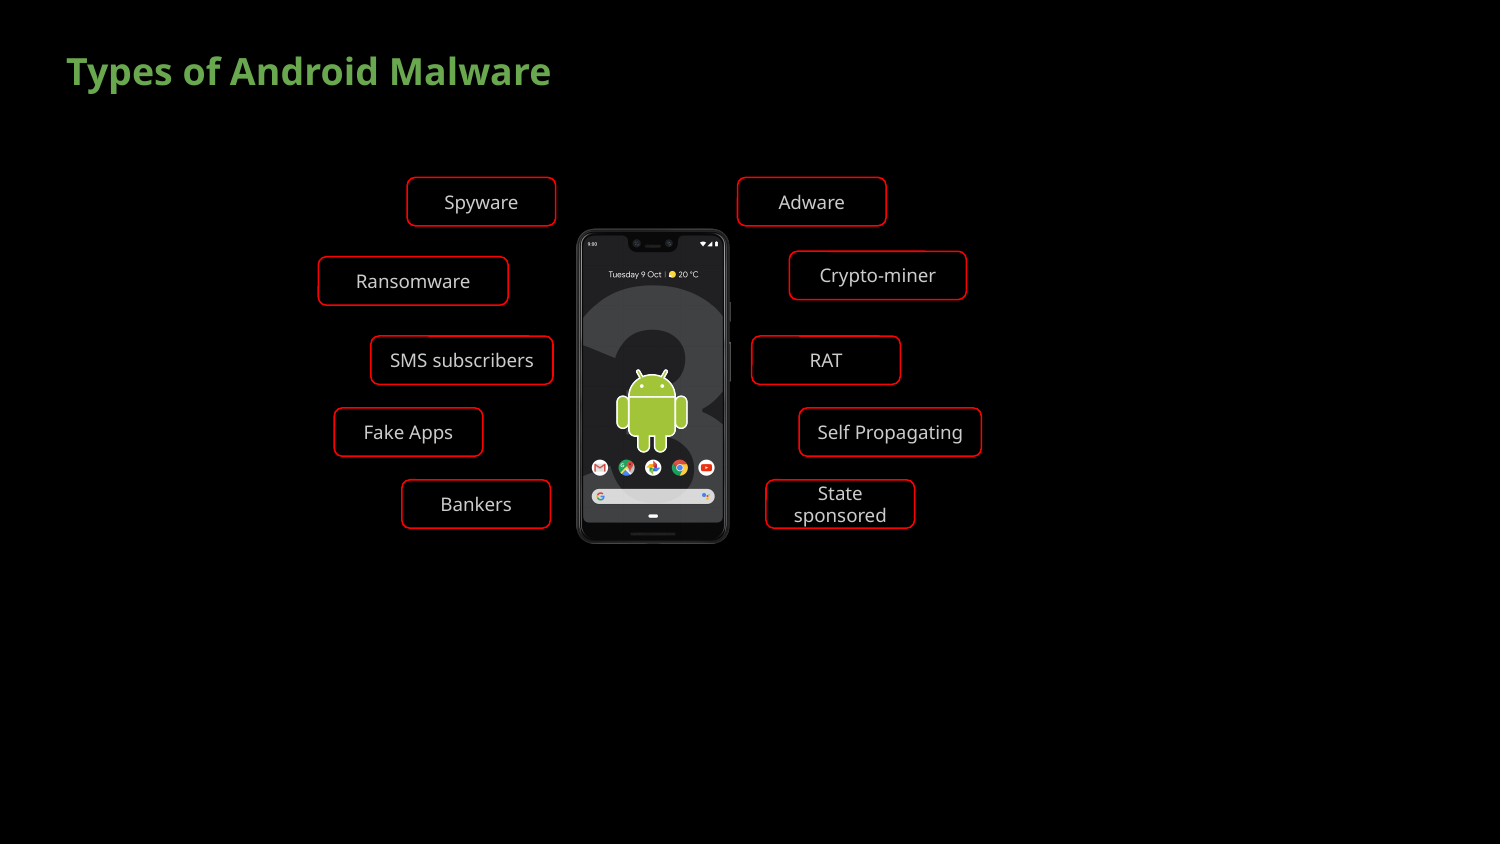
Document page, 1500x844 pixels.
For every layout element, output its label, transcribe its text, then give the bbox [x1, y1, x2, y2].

text_box Spyware [407, 177, 556, 226]
text_box Bankers [401, 479, 551, 529]
text_box Self Propagating [799, 407, 982, 457]
text_box Adware [737, 177, 887, 226]
text_box Types of Android Malware [51, 33, 1254, 117]
text_box RAT [751, 335, 901, 385]
text_box SMS subscribers [370, 335, 553, 385]
text_box Ransomware [318, 256, 509, 306]
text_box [567, 225, 738, 549]
text_box Crypto-miner [789, 251, 967, 300]
text_box Fake Apps [334, 407, 483, 457]
text_box State sponsored [765, 479, 915, 529]
